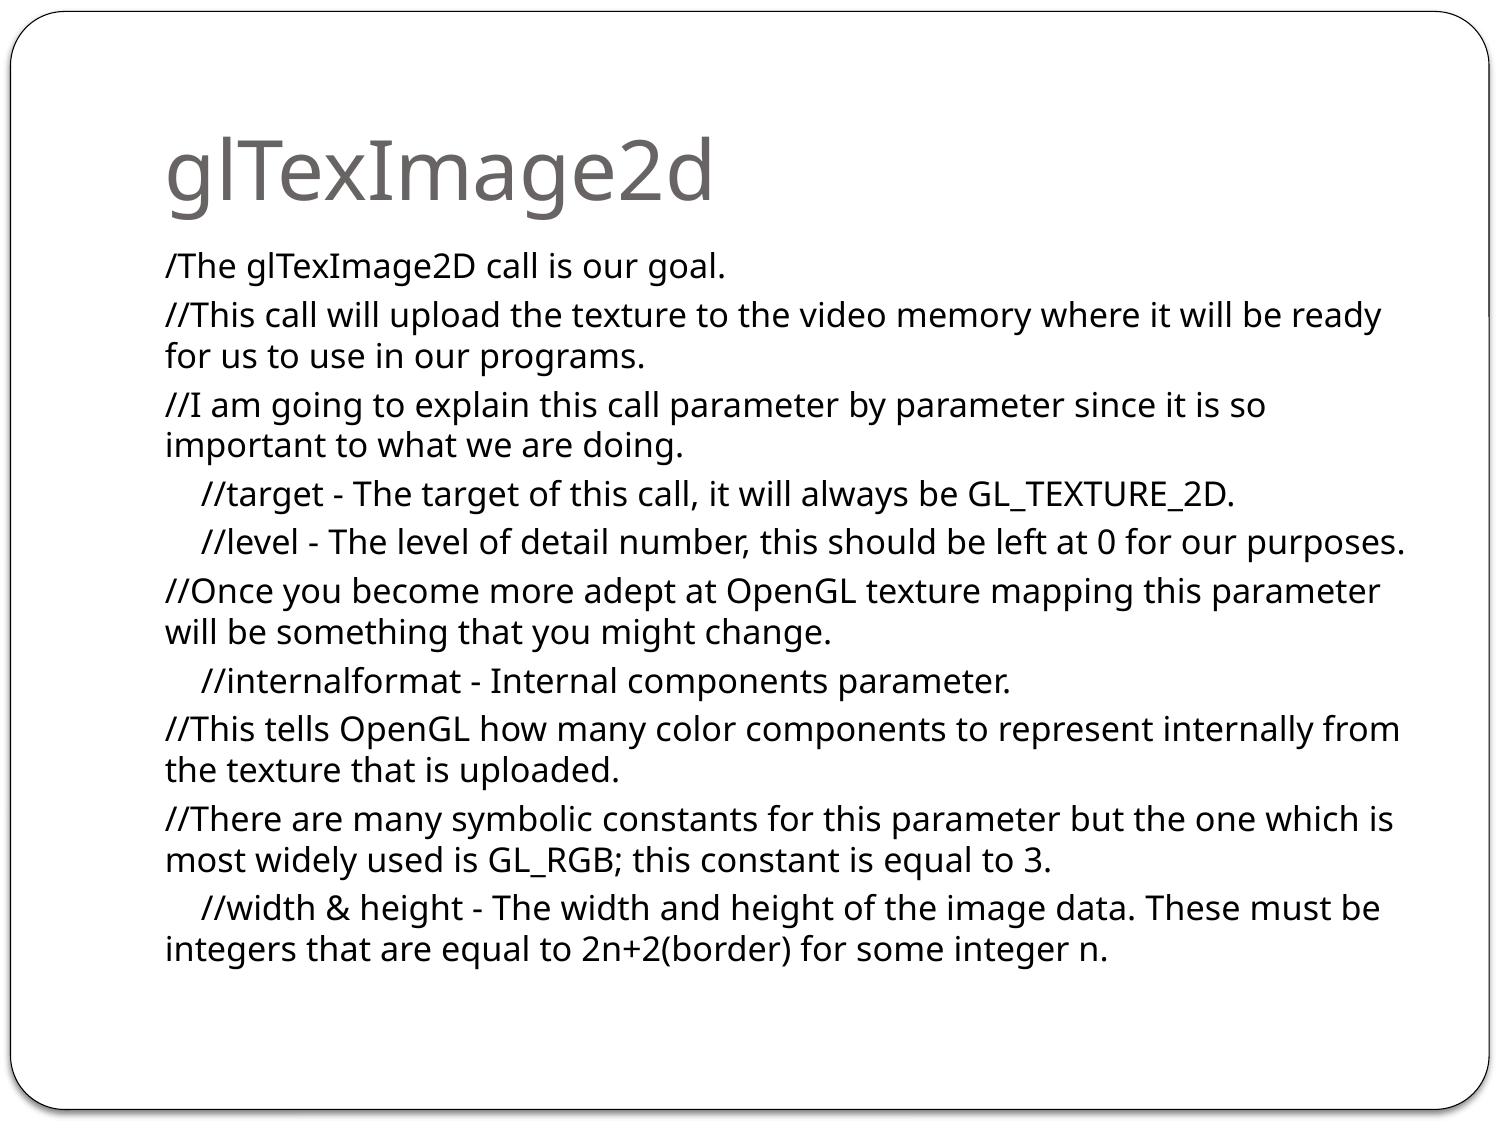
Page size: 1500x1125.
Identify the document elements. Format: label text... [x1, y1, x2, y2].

title glTexImage2d [150, 45, 1425, 233]
list /The glTexImage2D call is our goal. //This call will upload the texture to the video memory where it will be ready for us to use in our programs. //I am going to explain this call parameter by parameter since it is so important to what we are doing. //target - The target of this call, it will always be GL_TEXTURE_2D. //level - The level of detail number, this should be left at 0 for our purposes. //Once you become more adept at OpenGL texture mapping this parameter will be something that you might change. //internalformat - Internal components parameter. //This tells OpenGL how many color components to represent internally from the texture that is uploaded. //There are many symbolic constants for this parameter but the one which is most widely used is GL_RGB; this constant is equal to 3. //width & height - The width and height of the image data. These must be integers that are equal to 2n+2(border) for some integer n. [150, 237, 1425, 988]
